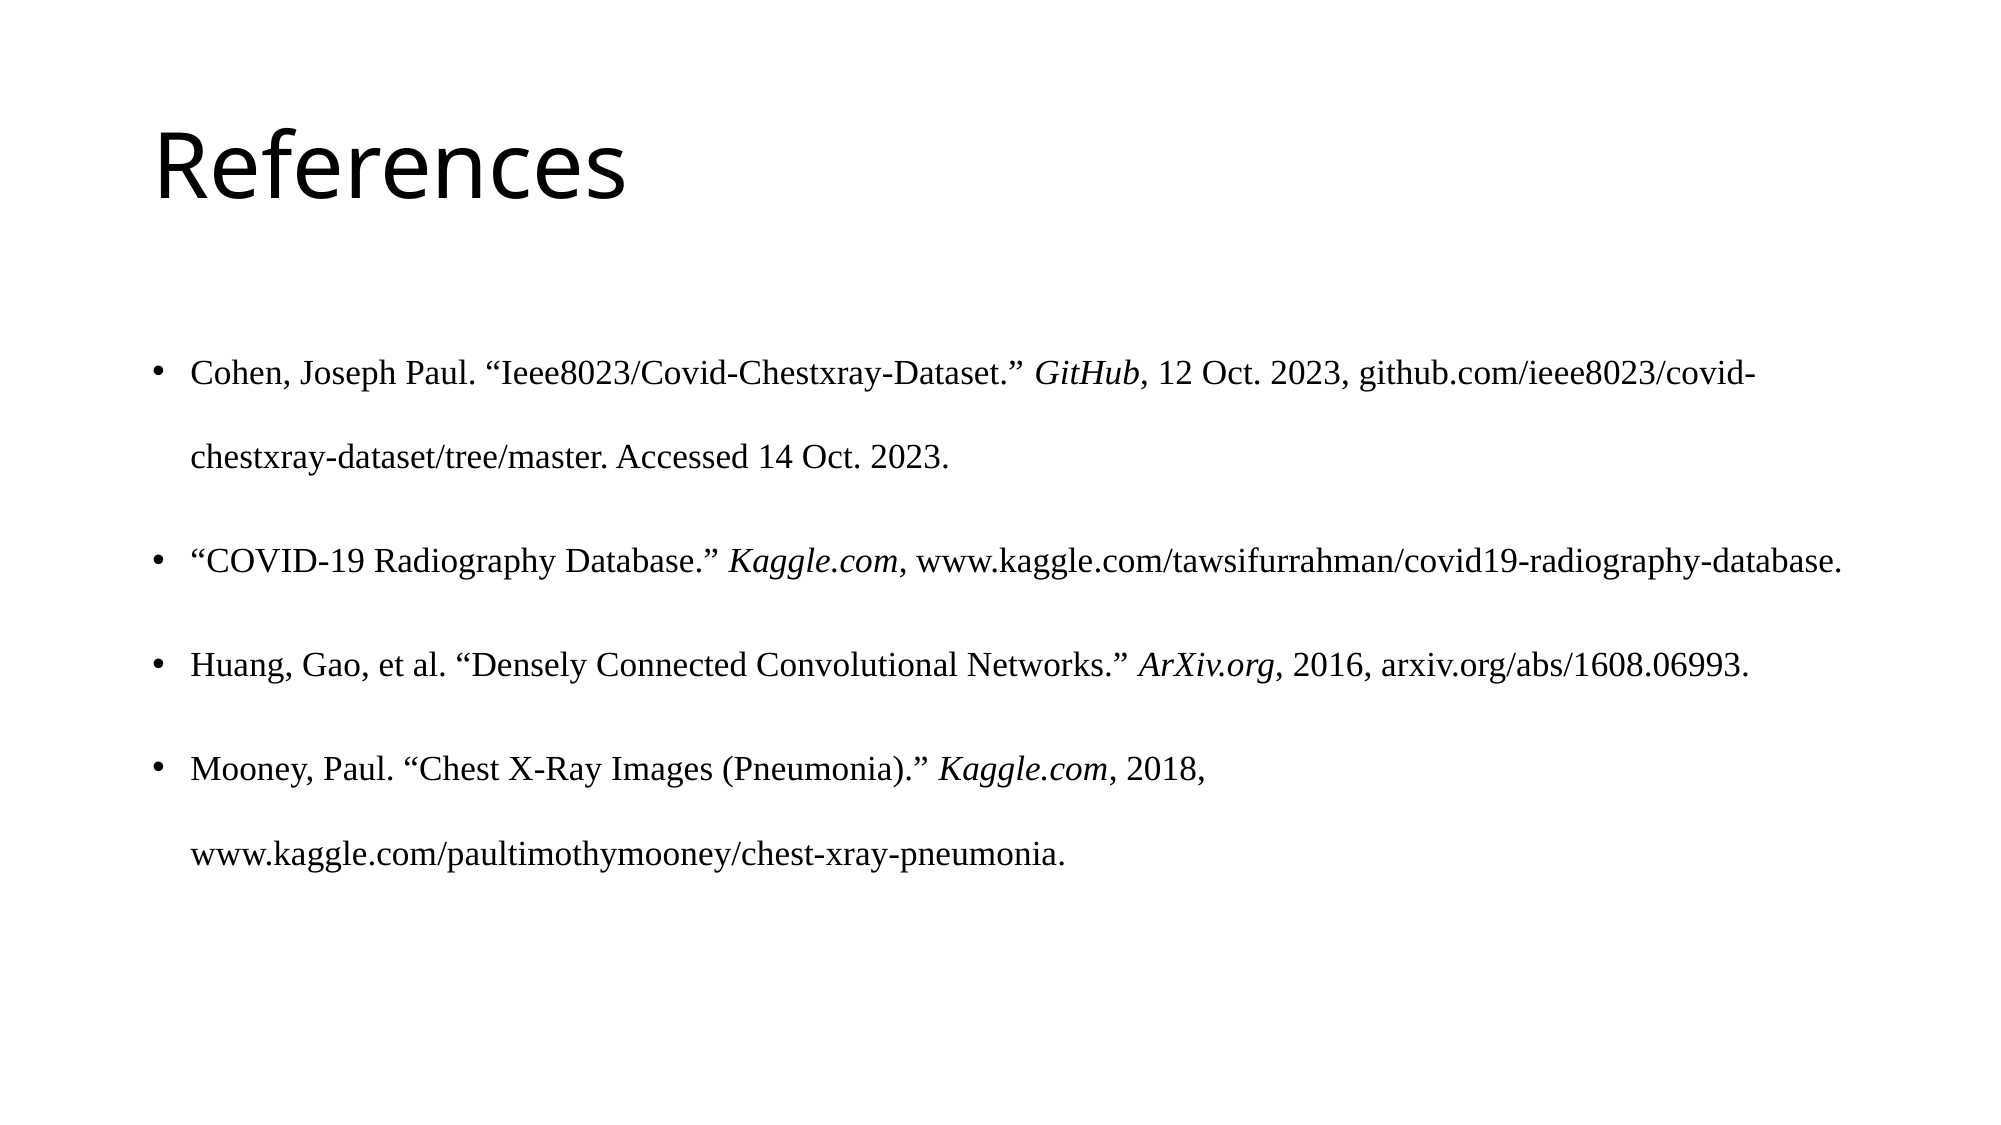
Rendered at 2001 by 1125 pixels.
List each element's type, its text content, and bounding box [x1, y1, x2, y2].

list Cohen, Joseph Paul. “Ieee8023/Covid-Chestxray-Dataset.” GitHub, 12 Oct. 2023, github.com/ieee8023/covid-chestxray-dataset/tree/master. Accessed 14 Oct. 2023. “COVID-19 Radiography Database.” Kaggle.com, www.kaggle.com/tawsifurrahman/covid19-radiography-database. Huang, Gao, et al. “Densely Connected Convolutional Networks.” ArXiv.org, 2016, arxiv.org/abs/1608.06993. Mooney, Paul. “Chest X-Ray Images (Pneumonia).” Kaggle.com, 2018, www.kaggle.com/paultimothymooney/chest-xray-pneumonia. [137, 299, 1863, 1014]
title References [137, 59, 1863, 278]
